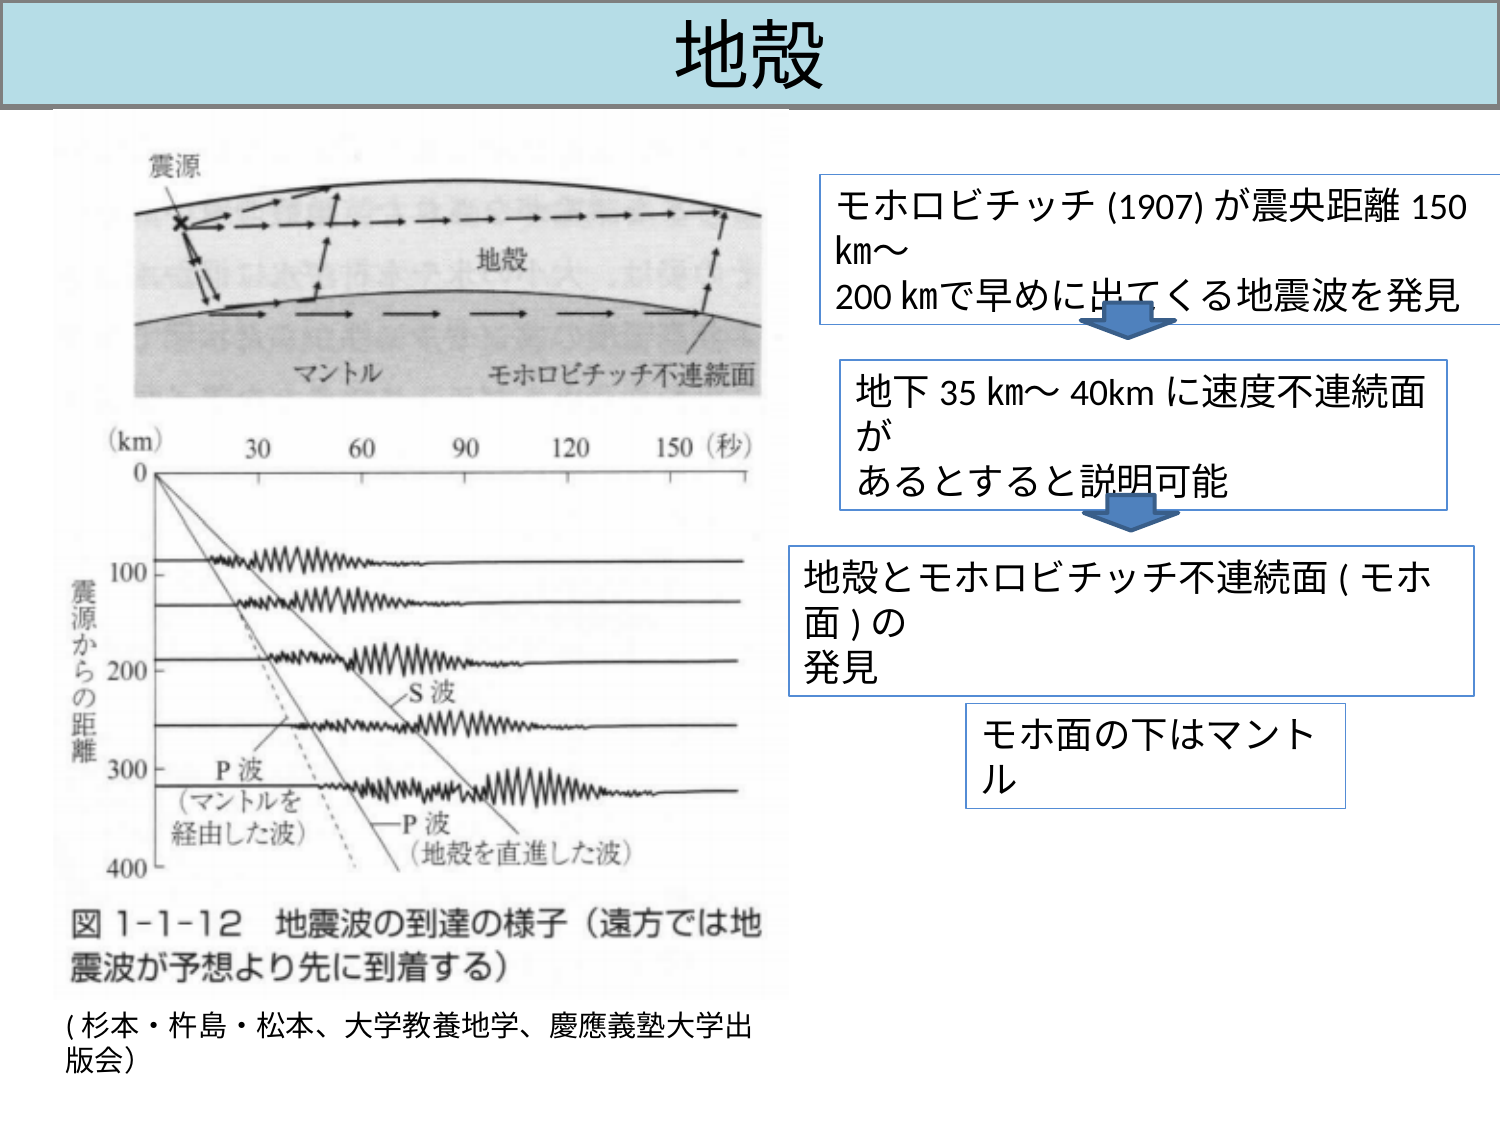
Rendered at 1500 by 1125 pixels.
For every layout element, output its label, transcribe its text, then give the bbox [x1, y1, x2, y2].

picture [52, 109, 790, 1000]
title 地殻 [0, 0, 1500, 107]
text_box 地殻とモホロビチッチ不連続面(モホ面)の 発見 [793, 545, 1474, 696]
text_box (杉本・杵島・松本、大学教養地学、慶應義塾大学出版会） [50, 1003, 792, 1085]
text_box [1080, 302, 1176, 339]
text_box モホ面の下はマントル [965, 703, 1346, 809]
text_box モホロビチッチ(1907)が震央距離150㎞～ 200㎞で早めに出てくる地震波を発見 [819, 174, 1500, 325]
text_box [1083, 495, 1179, 531]
text_box 地下35㎞～40kmに速度不連続面が あるとすると説明可能 [840, 360, 1447, 511]
